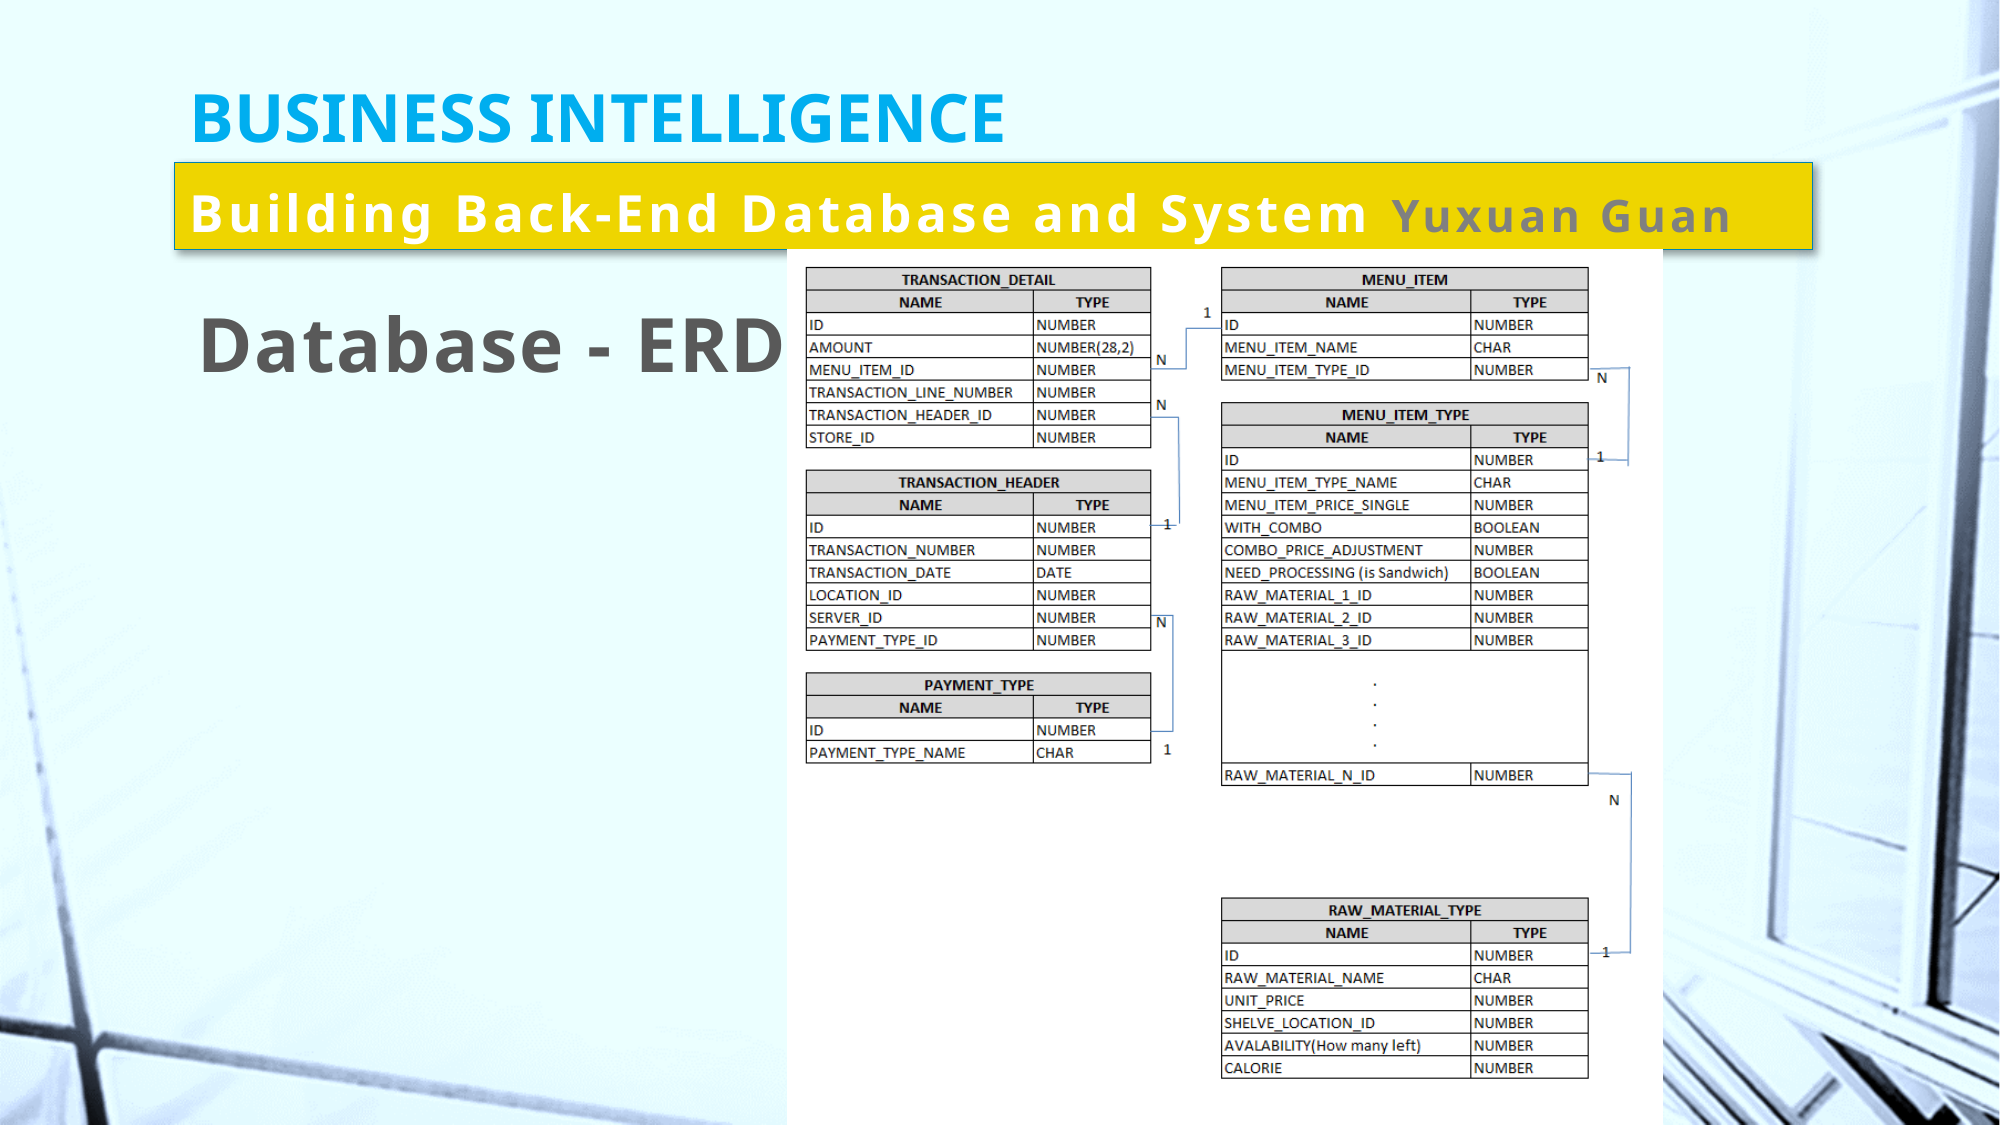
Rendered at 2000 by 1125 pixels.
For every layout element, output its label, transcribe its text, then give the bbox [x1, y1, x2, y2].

list Database - ERD [174, 299, 787, 988]
picture [0, 0, 2000, 1125]
text_box Building Back-End Database and System Yuxuan Guan [174, 162, 1813, 250]
title BUSINESS INTELLIGENCE [174, 75, 2000, 163]
